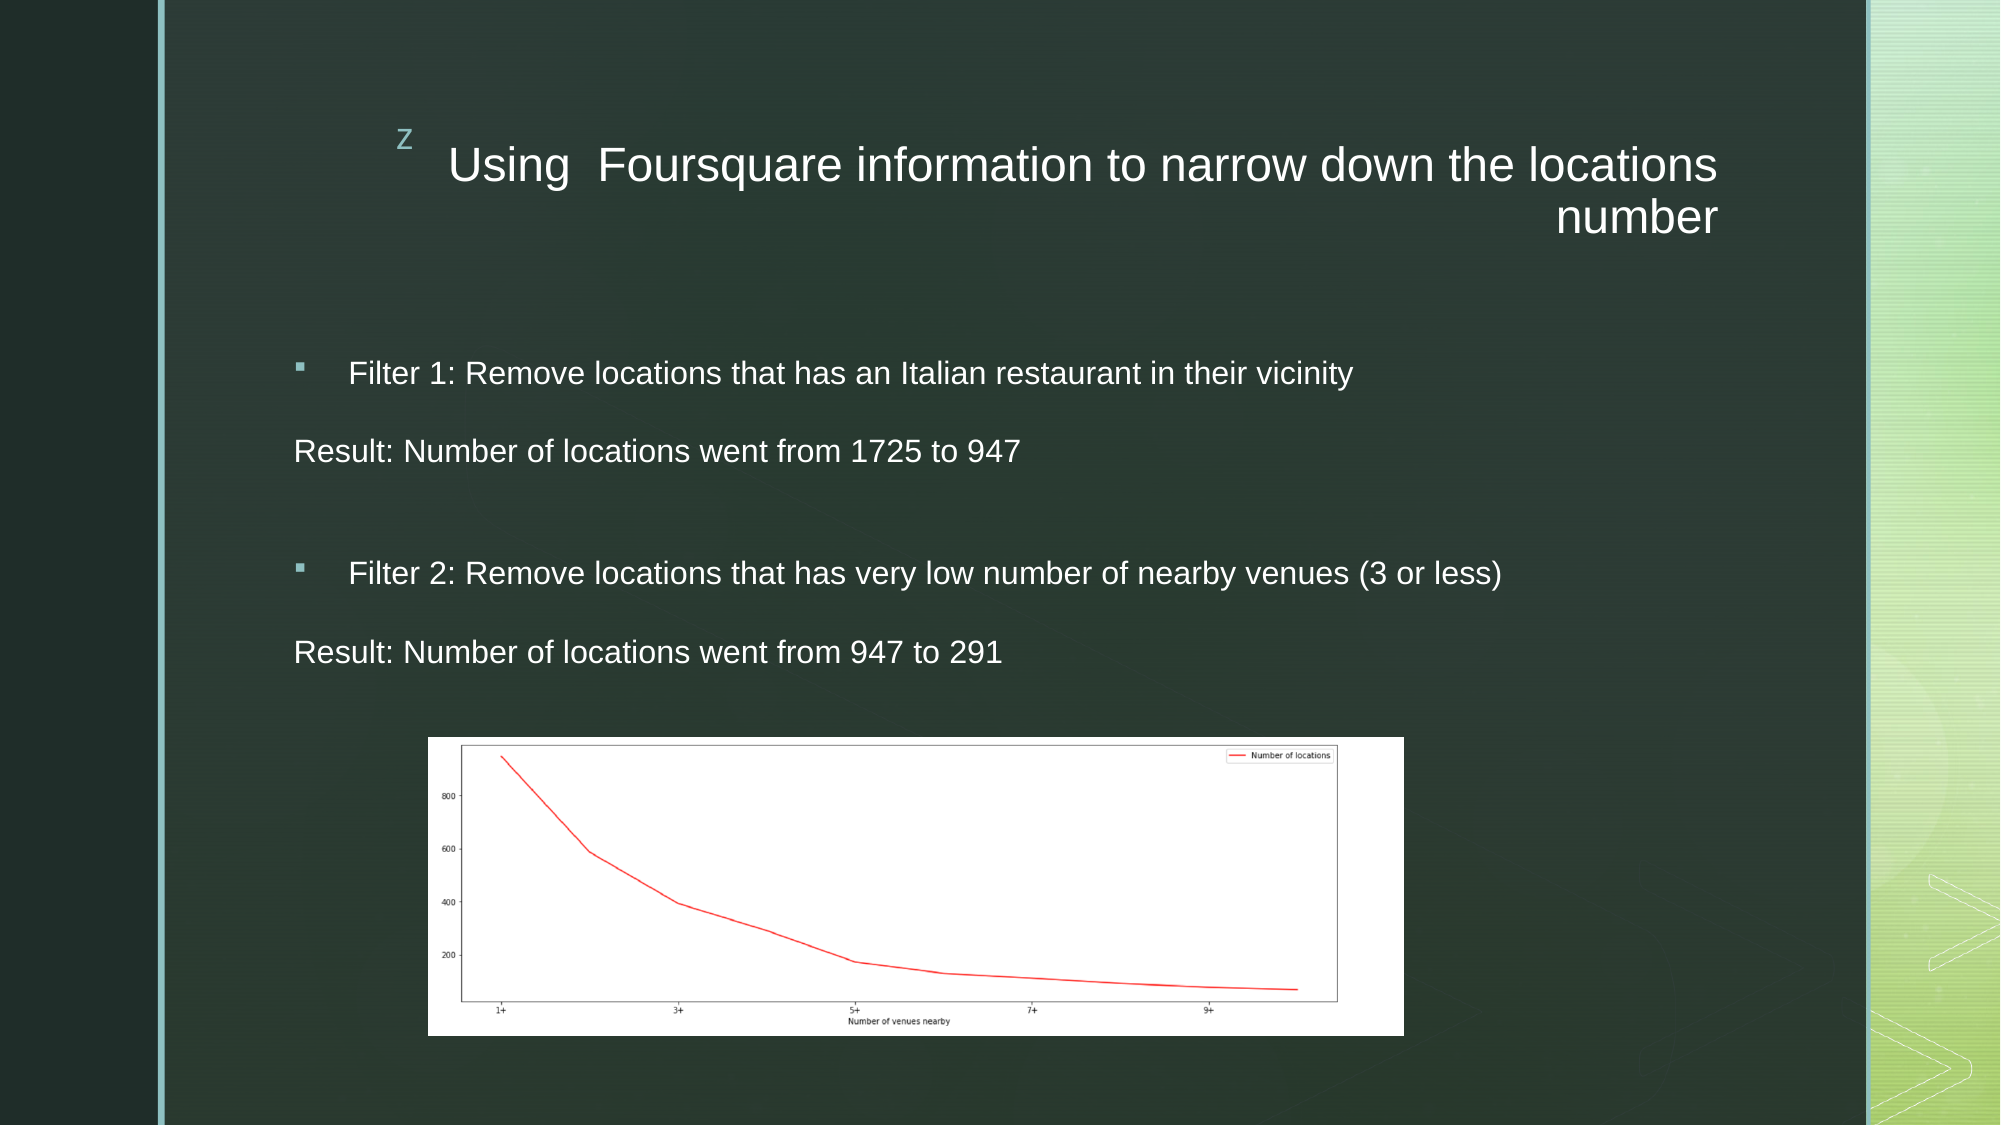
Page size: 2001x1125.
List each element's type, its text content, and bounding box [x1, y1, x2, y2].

picture [1871, 0, 2001, 1125]
picture [428, 737, 1404, 1036]
text_box Filter 2: Remove locations that has very low number of nearby venues (3 or less) Result: Number of locations went from 947 to 291 [278, 537, 1734, 678]
list Filter 1: Remove locations that has an Italian restaurant in their vicinity Result: Number of locations went from 1725 to 947 [278, 336, 1734, 477]
title Using Foursquare information to narrow down the locations number [428, 132, 1734, 310]
